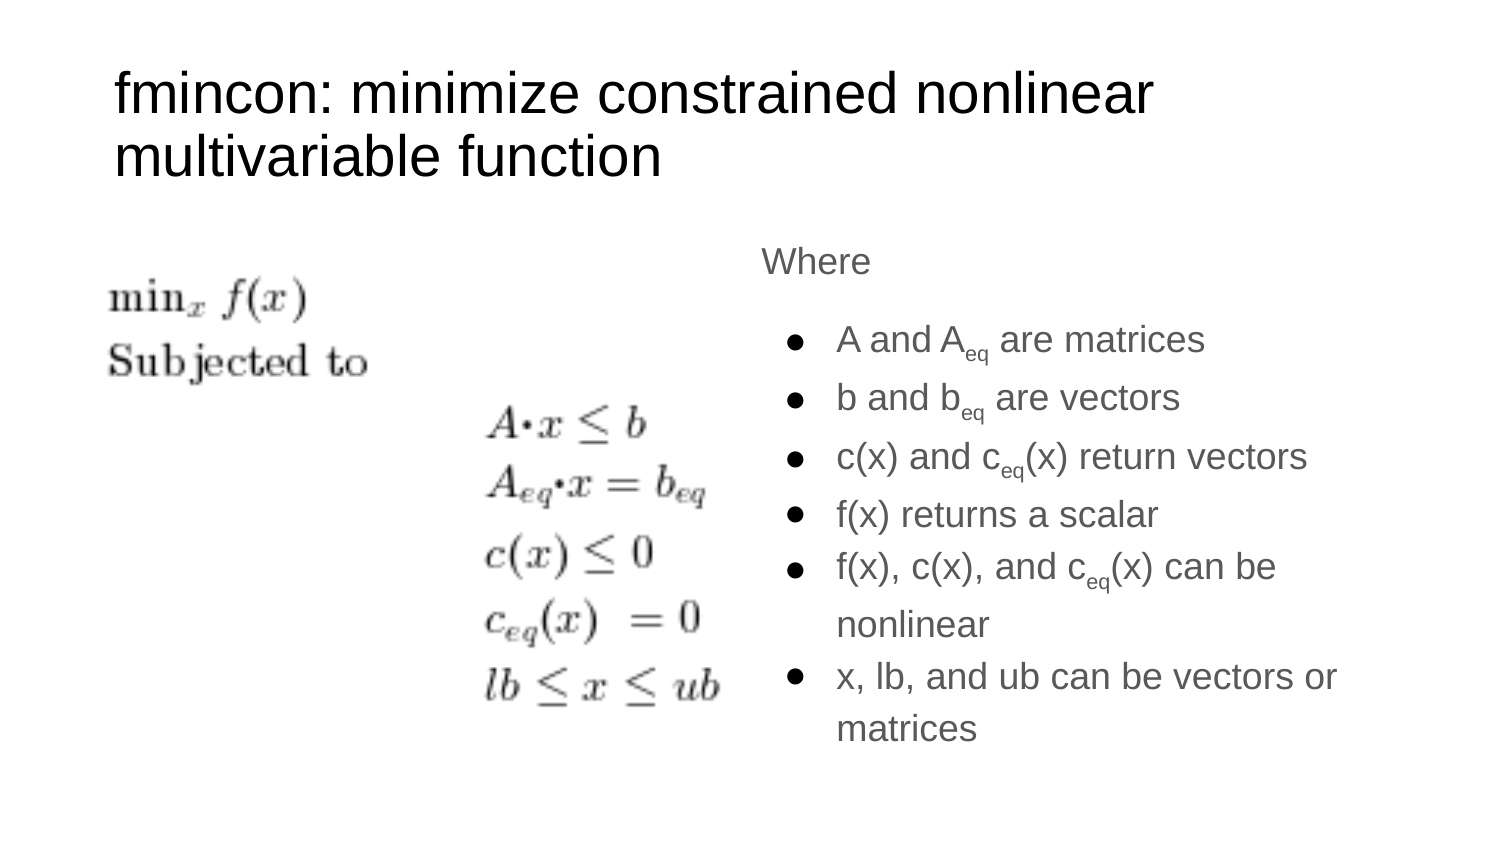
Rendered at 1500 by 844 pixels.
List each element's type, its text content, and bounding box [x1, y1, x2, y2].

title fmincon: minimize constrained nonlinear multivariable function [103, 44, 1397, 208]
picture [102, 262, 751, 722]
list Where A and Aeq are matrices b and beq are vectors c(x) and ceq(x) return vectors f(x) returns a scalar f(x), c(x), and ceq(x) can be nonlinear x, lb, and ub can be vectors or matrices [750, 224, 1397, 760]
